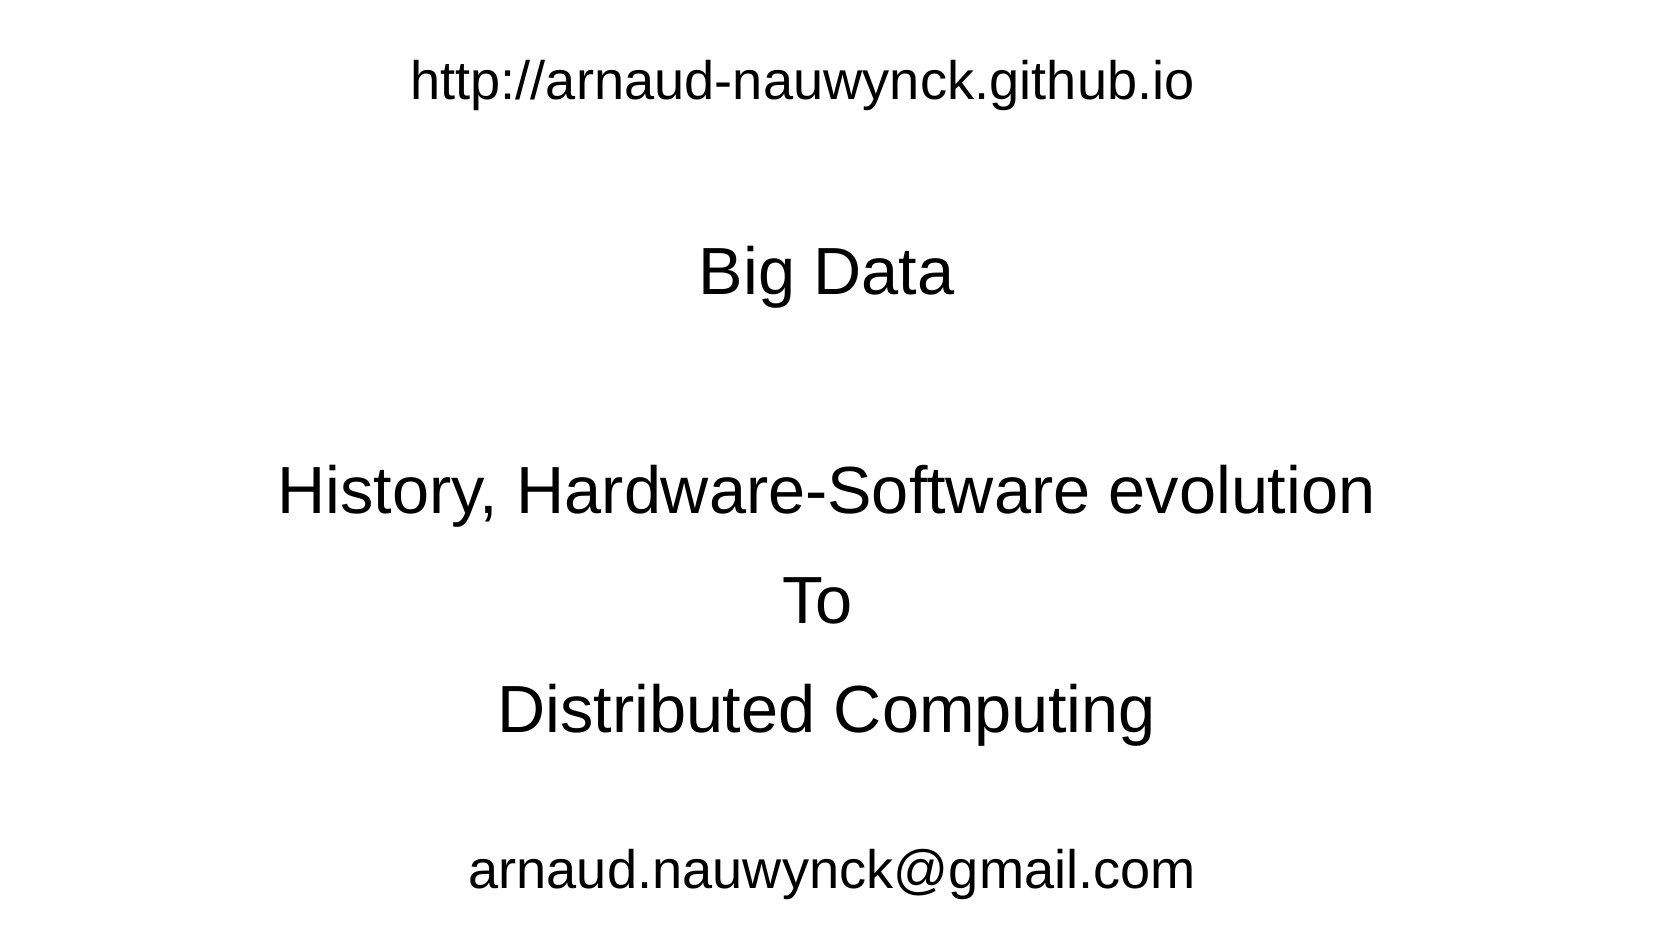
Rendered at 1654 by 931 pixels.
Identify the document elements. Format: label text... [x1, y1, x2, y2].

subtitle Big Data History, Hardware-Software evolution To Distributed Computing [82, 217, 1571, 757]
title arnaud.nauwynck@gmail.com [88, 789, 1577, 931]
title http://arnaud-nauwynck.github.io [59, 0, 1548, 156]
